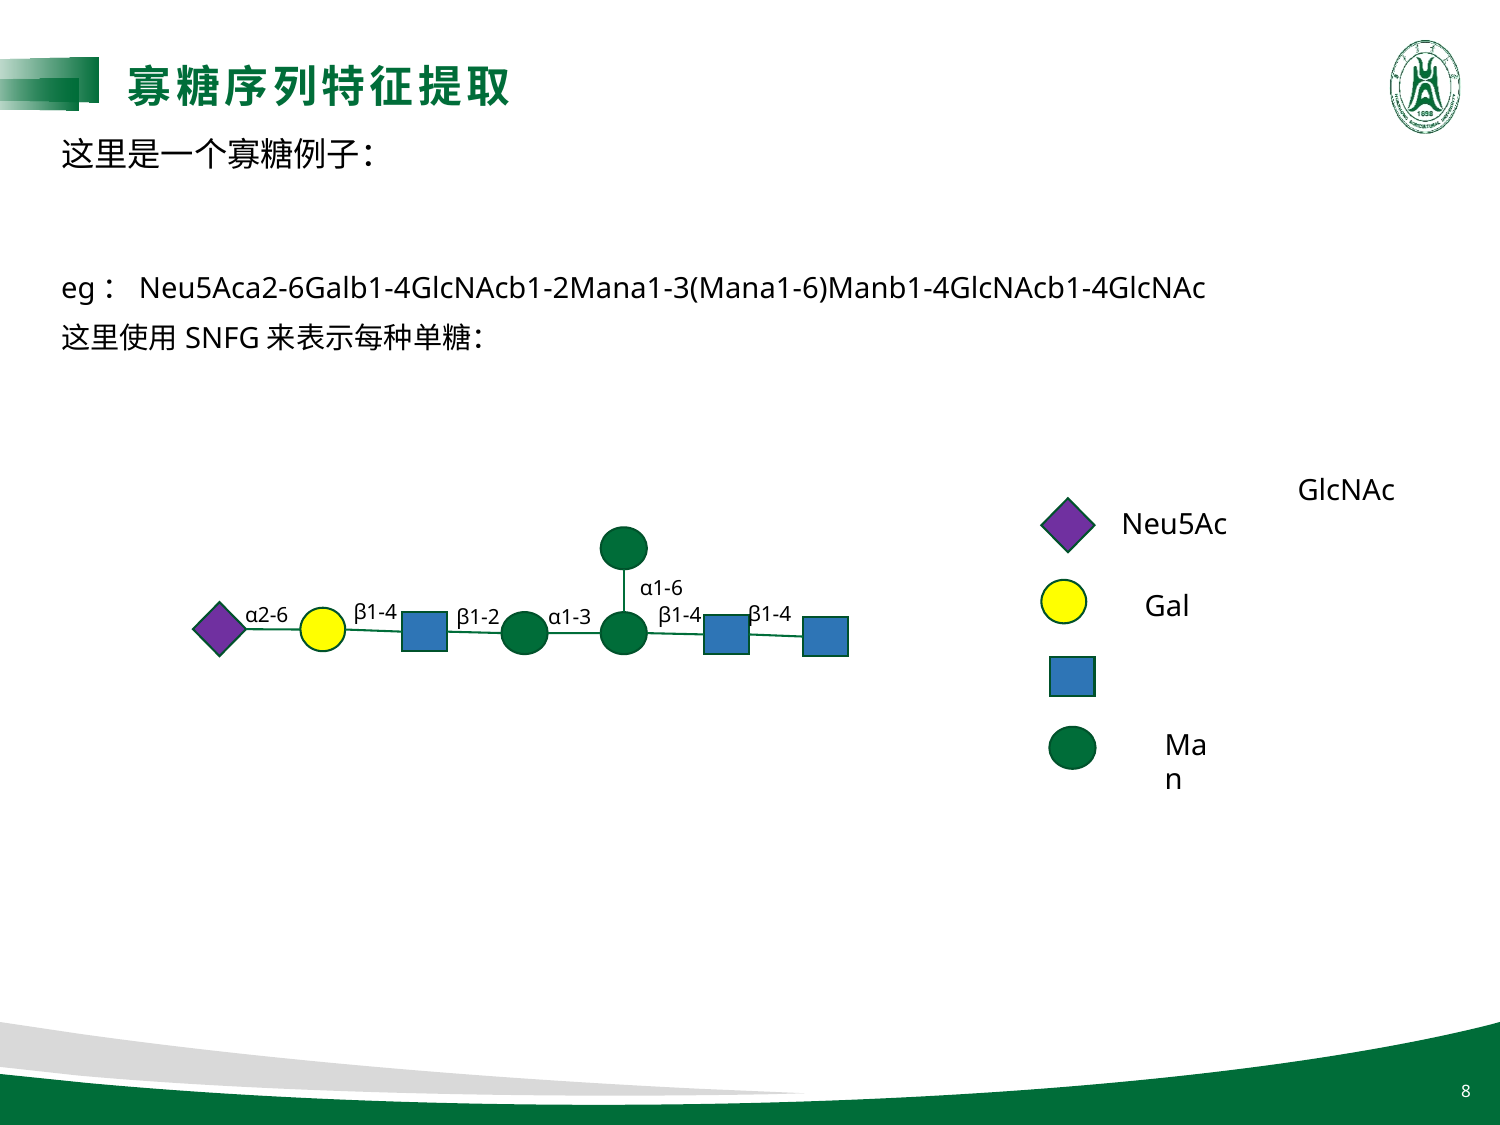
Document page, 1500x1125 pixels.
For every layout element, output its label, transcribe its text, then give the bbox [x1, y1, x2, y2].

text_box [600, 611, 648, 656]
text_box Man [1149, 718, 1240, 804]
text_box [1039, 496, 1096, 554]
text_box Neu5Ac [1106, 498, 1281, 548]
text_box [1049, 656, 1096, 697]
text_box α2-6 [230, 594, 316, 634]
text_box GlcNAc [1282, 463, 1443, 514]
text_box α1-3 [533, 596, 619, 637]
text_box [401, 611, 448, 652]
text_box 寡糖序列特征提取 [113, 51, 770, 120]
text_box [599, 526, 648, 571]
text_box α1-6 [625, 567, 711, 608]
text_box [703, 614, 750, 655]
text_box Gal [1129, 579, 1233, 630]
text_box [1040, 578, 1088, 625]
text_box eg：Neu5Aca2-6Galb1-4GlcNAcb1-2Mana1-3(Mana1-6)Manb1-4GlcNAcb1-4GlcNAc [46, 262, 1332, 312]
text_box β1-4 [733, 593, 819, 633]
text_box [1048, 725, 1097, 770]
text_box [191, 600, 243, 658]
text_box 这里使用SNFG来表示每种单糖： [46, 312, 797, 363]
text_box [500, 611, 549, 656]
text_box β1-2 [441, 596, 528, 637]
text_box β1-4 [643, 594, 729, 634]
text_box 这里是一个寡糖例子： [46, 125, 1204, 180]
text_box β1-4 [338, 591, 425, 632]
text_box [802, 616, 849, 657]
picture [1385, 33, 1464, 137]
text_box [299, 606, 346, 653]
slide_number 8 [1148, 1062, 1486, 1122]
